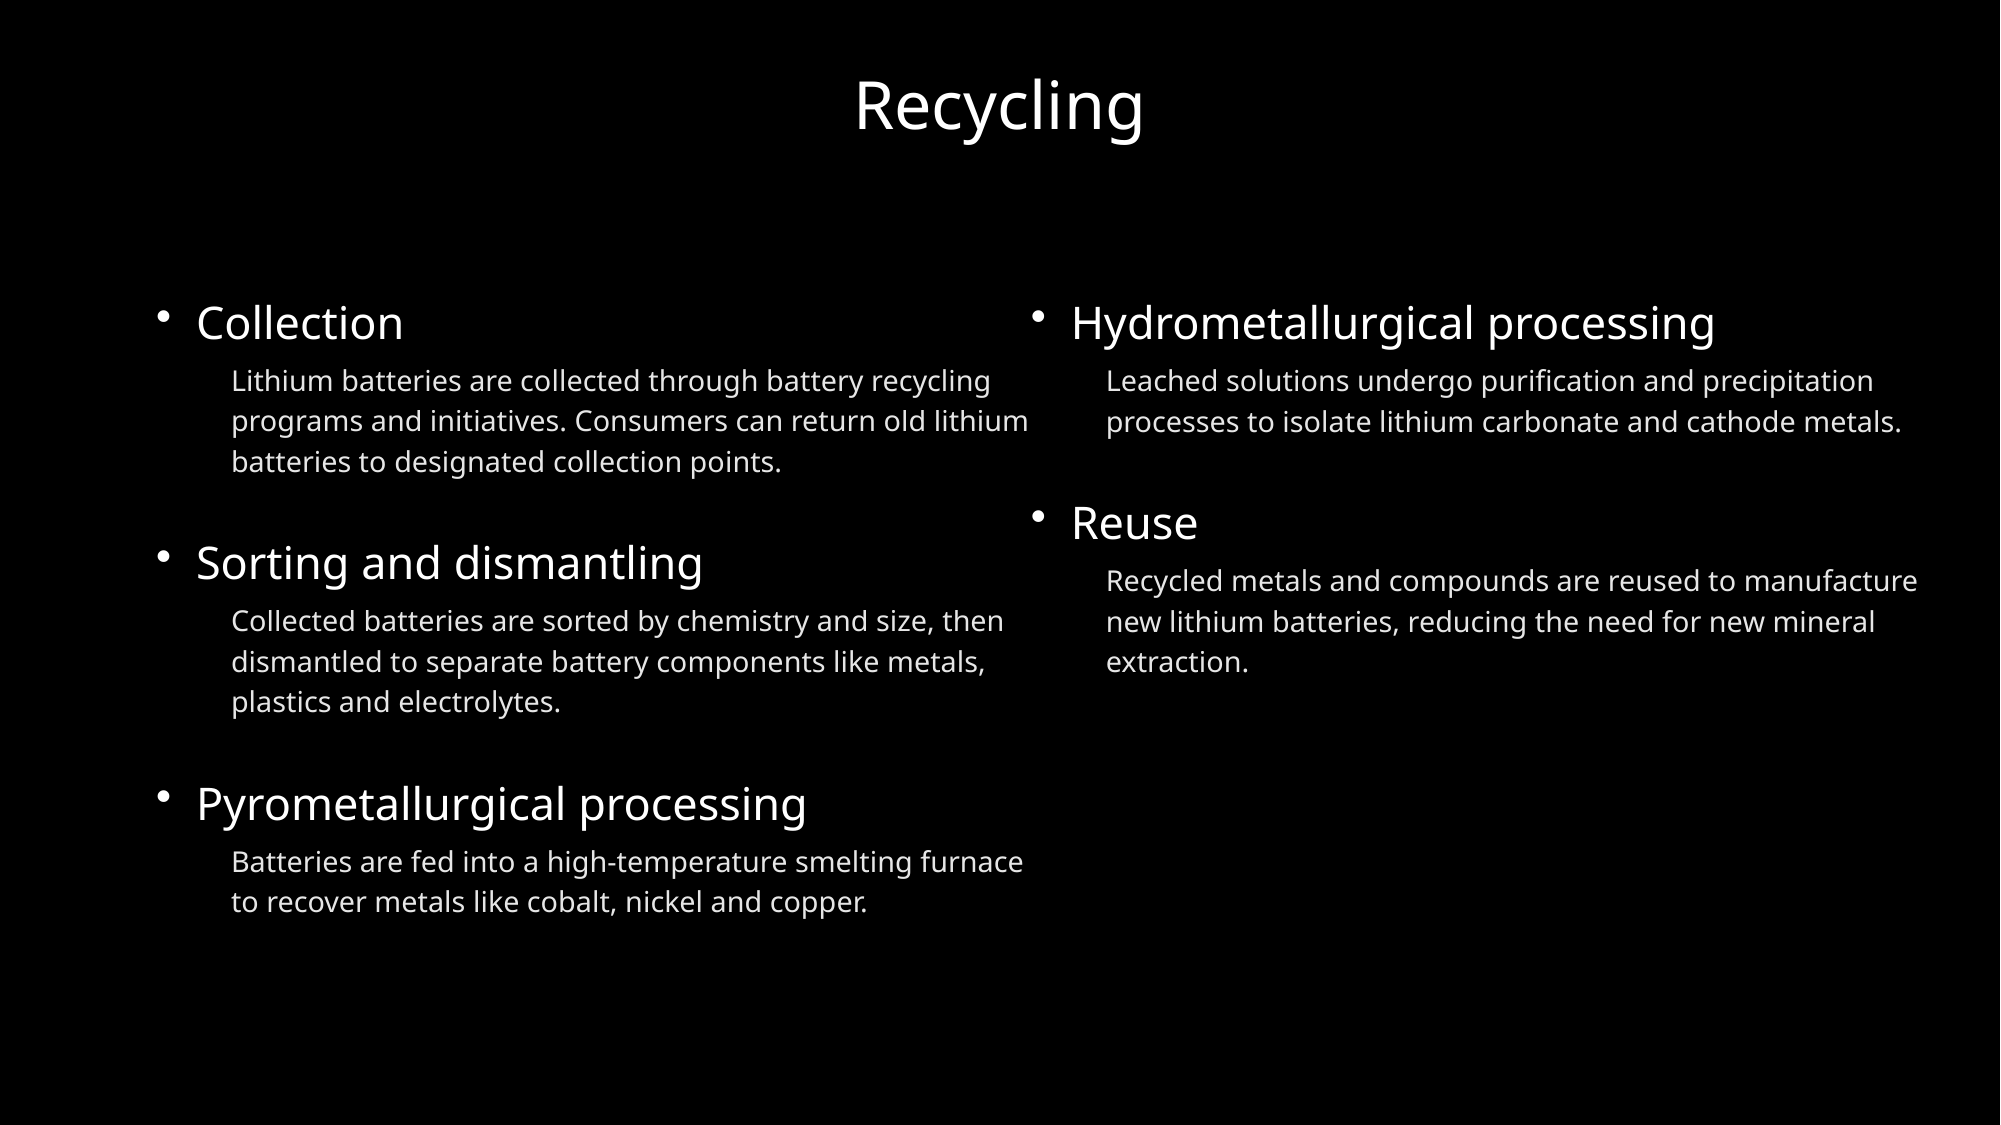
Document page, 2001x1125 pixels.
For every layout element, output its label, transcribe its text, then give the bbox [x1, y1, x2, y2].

text_box Recycling [0, 59, 2000, 144]
text_box Hydrometallurgical processing Leached solutions undergo purification and precipitation processes to isolate lithium carbonate and cathode metals. Reuse Recycled metals and compounds are reused to manufacture new lithium batteries, reducing the need for new mineral extraction. [1030, 292, 1925, 720]
text_box Collection Lithium batteries are collected through battery recycling programs and initiatives. Consumers can return old lithium batteries to designated collection points. Sorting and dismantling Collected batteries are sorted by chemistry and size, then dismantled to separate battery components like metals, plastics and electrolytes. Pyrometallurgical processing Batteries are fed into a high-temperature smelting furnace to recover metals like cobalt, nickel and copper. [156, 291, 1050, 1001]
